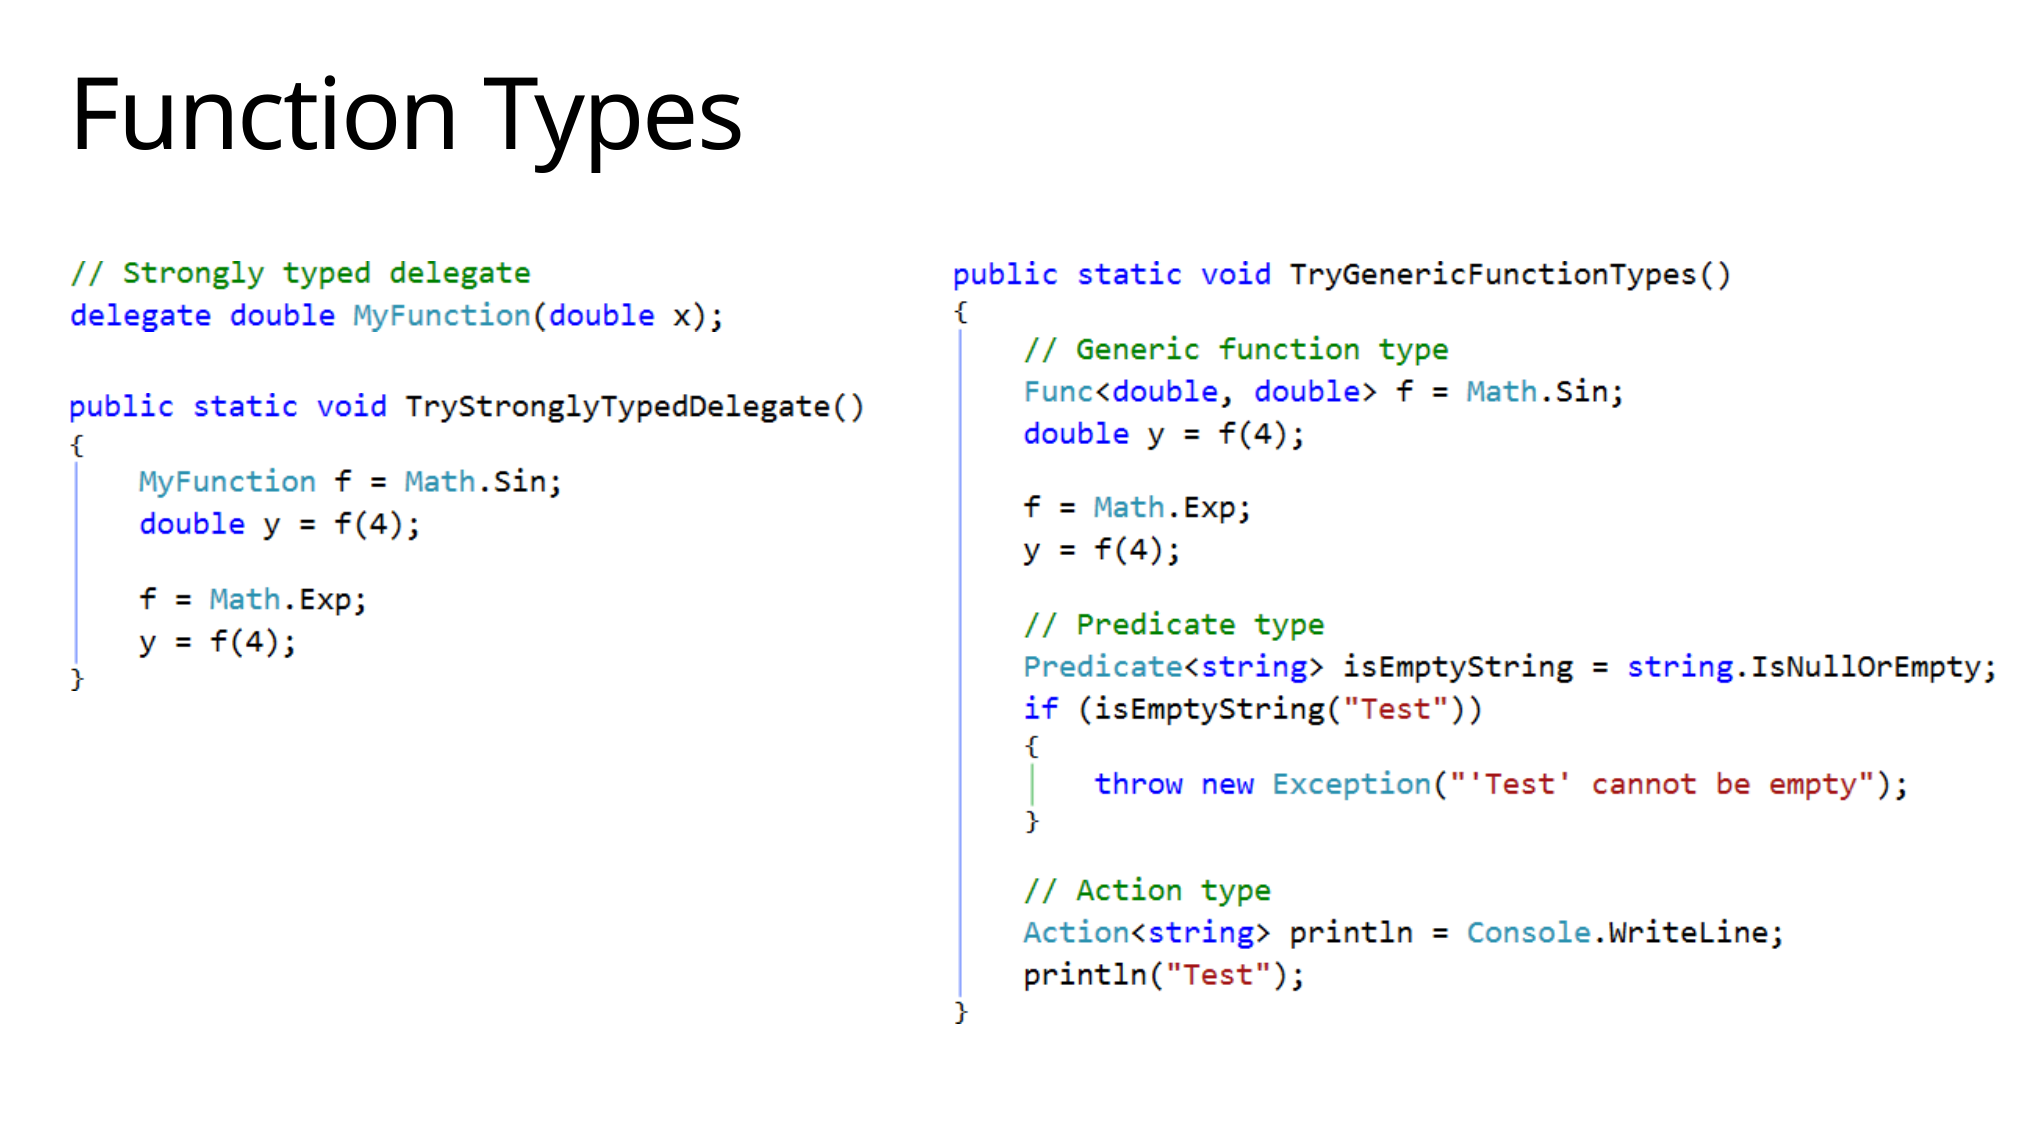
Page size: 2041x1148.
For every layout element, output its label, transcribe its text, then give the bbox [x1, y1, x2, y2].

picture [69, 393, 865, 691]
picture [954, 260, 1996, 1024]
picture [69, 260, 722, 332]
title Function Types [45, 48, 1996, 199]
